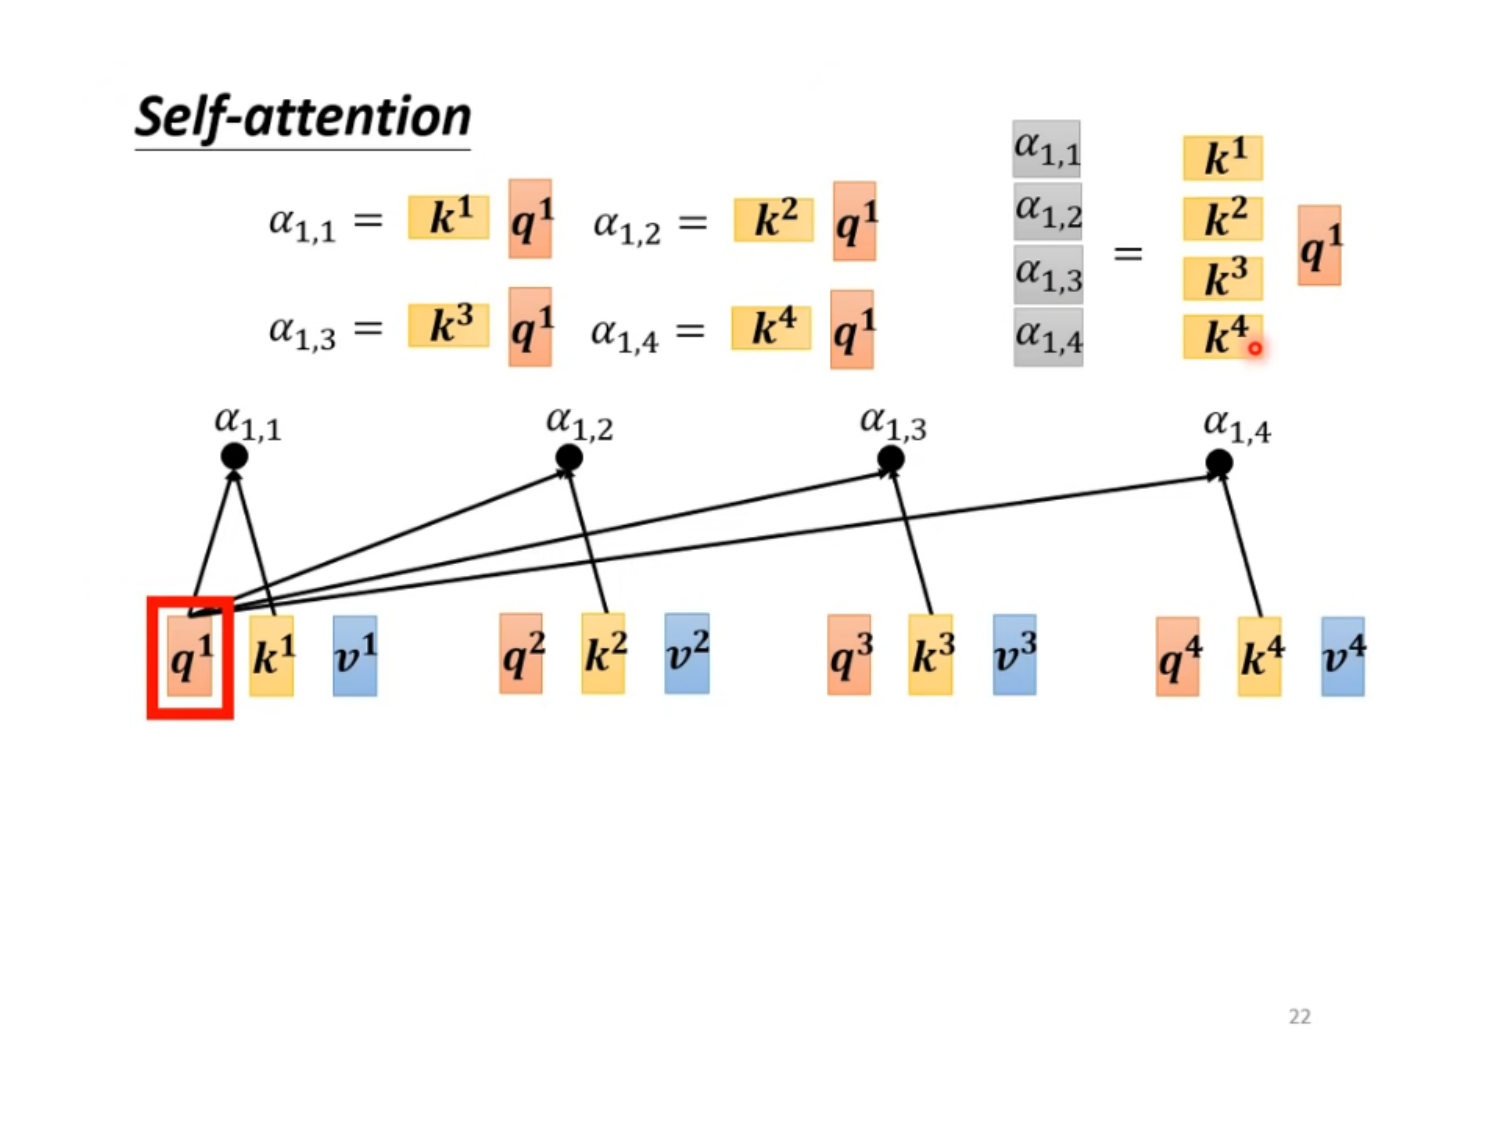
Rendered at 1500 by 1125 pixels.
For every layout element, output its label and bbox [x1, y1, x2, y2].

picture [83, 62, 1417, 1063]
